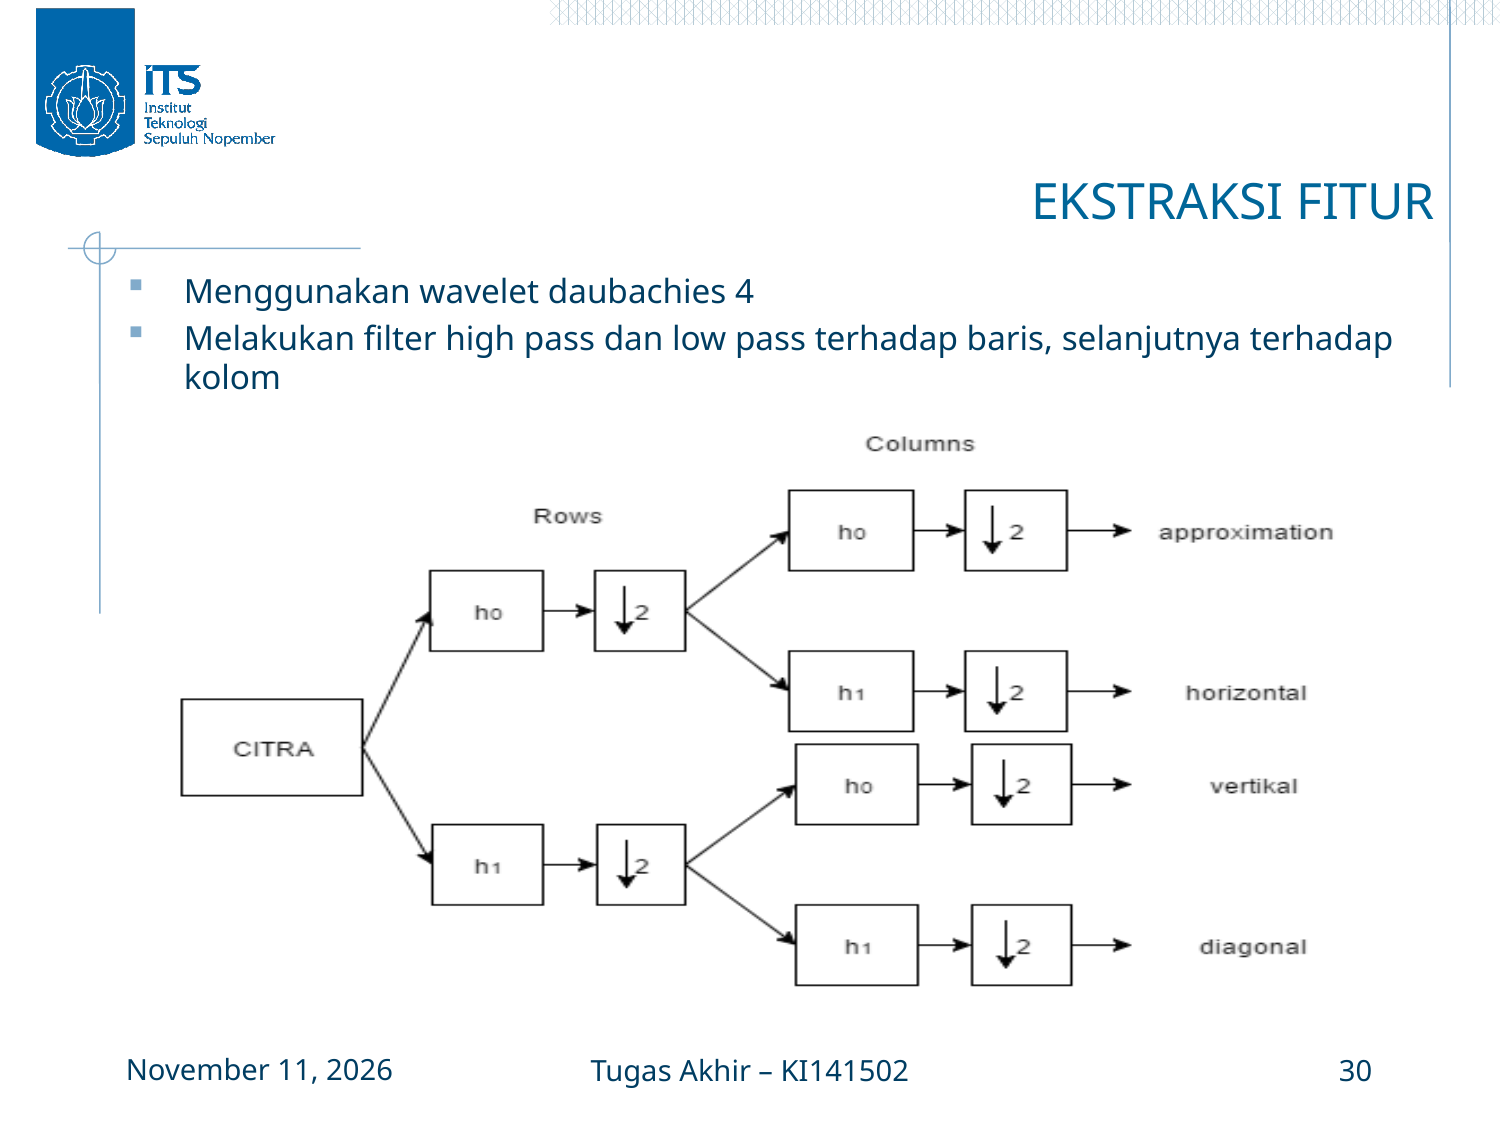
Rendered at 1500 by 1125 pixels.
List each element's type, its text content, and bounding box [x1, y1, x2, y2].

list Menggunakan wavelet daubachies 4 Melakukan filter high pass dan low pass terhadap baris, selanjutnya terhadap kolom [112, 262, 1413, 988]
footer Tugas Akhir – KI141502 [512, 1025, 988, 1100]
picture [27, 0, 282, 165]
slide_number 30 [1074, 1025, 1388, 1100]
title EKSTRAKSI FITUR [174, 50, 1450, 238]
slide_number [110, 1023, 424, 1099]
picture [179, 424, 1369, 988]
